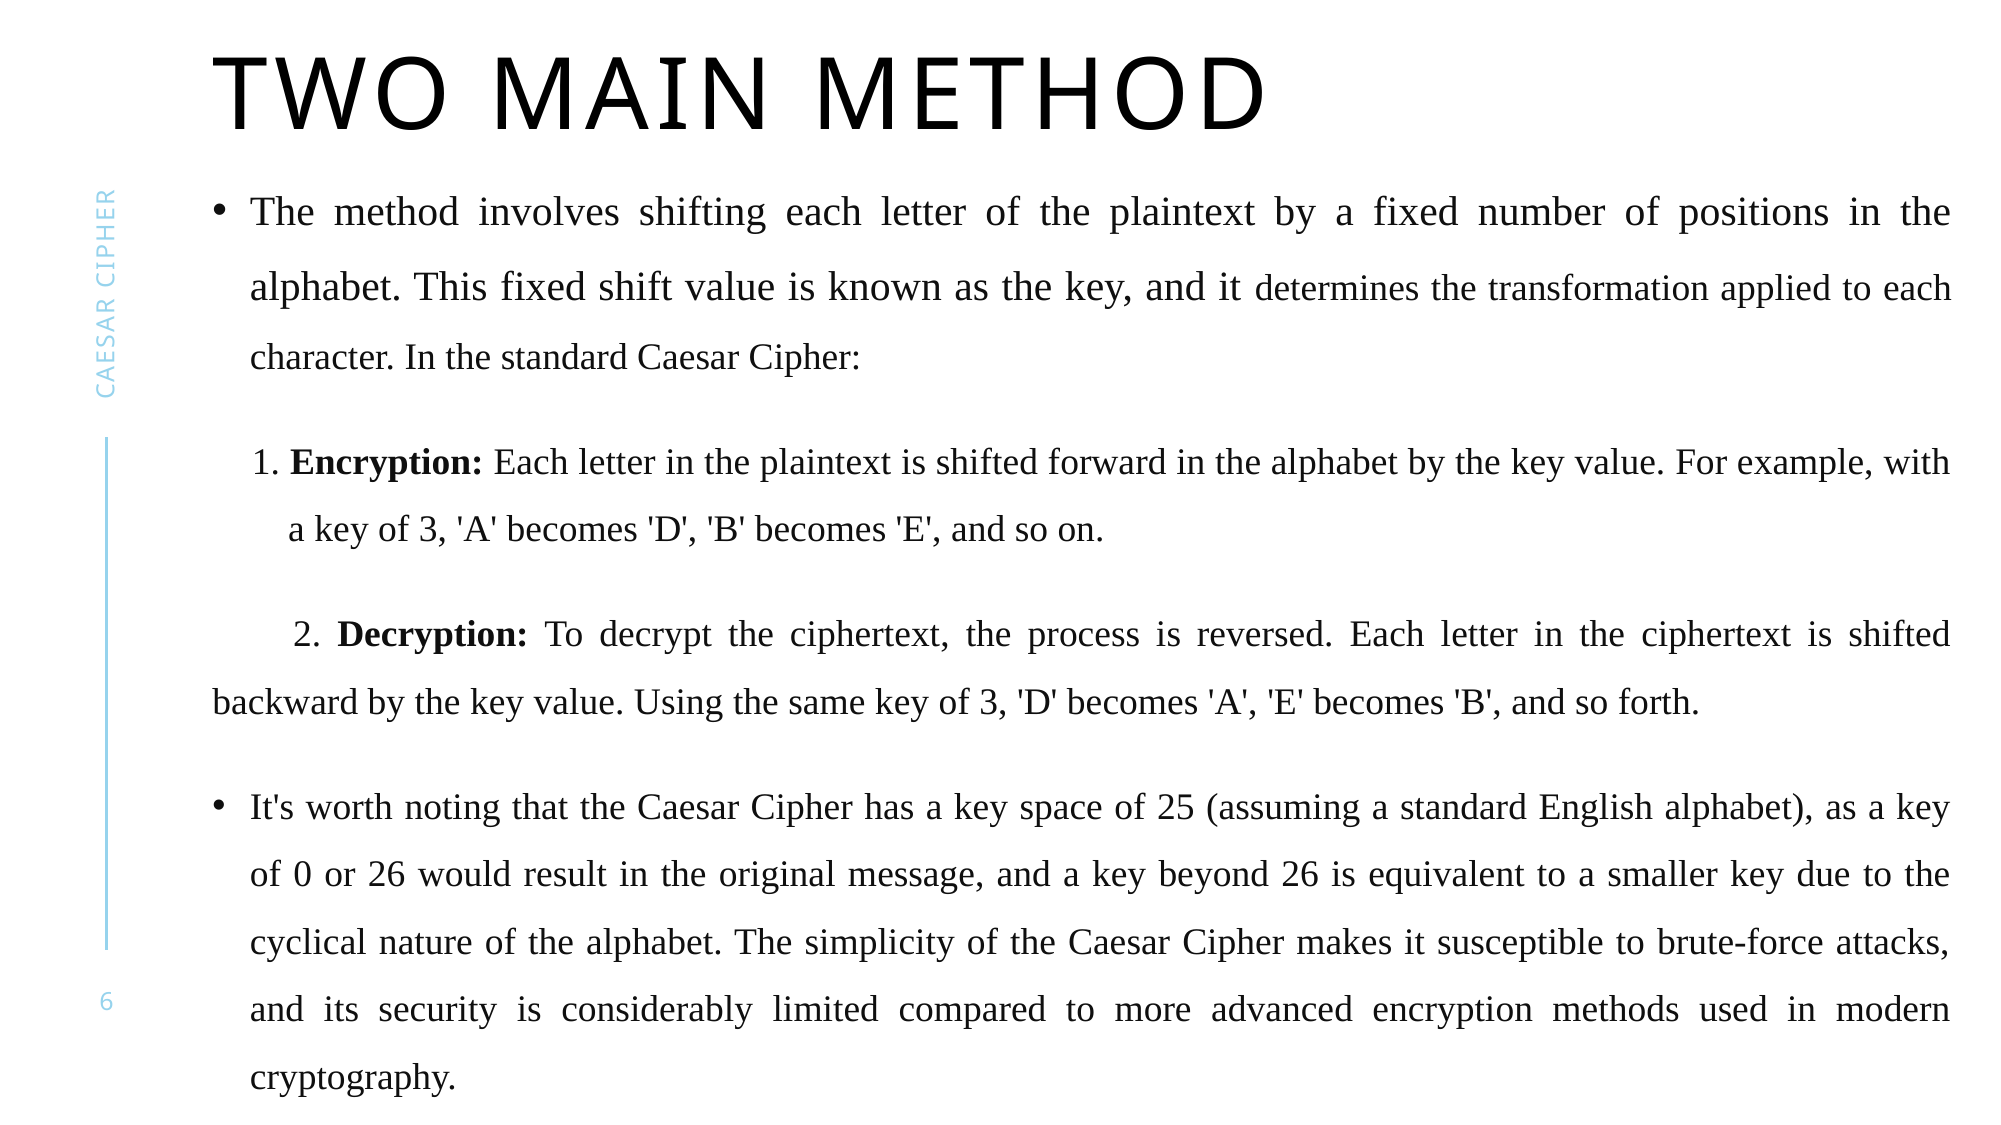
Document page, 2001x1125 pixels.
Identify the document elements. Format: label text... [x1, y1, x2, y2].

title Two main method [212, 43, 1863, 159]
list The method involves shifting each letter of the plaintext by a fixed number of positions in the alphabet. This fixed shift value is known as the key, and it determines the transformation applied to each character. In the standard Caesar Cipher: 1. Encryption: Each letter in the plaintext is shifted forward in the alphabet by the key value. For example, with a key of 3, 'A' becomes 'D', 'B' becomes 'E', and so on. 2. Decryption: To decrypt the ciphertext, the process is reversed. Each letter in the ciphertext is shifted backward by the key value. Using the same key of 3, 'D' becomes 'A', 'E' becomes 'B', and so forth. It's worth noting that the Caesar Cipher has a key space of 25 (assuming a standard English alphabet), as a key of 0 or 26 would result in the original message, and a key beyond 26 is equivalent to a smaller key due to the cyclical nature of the alphabet. The simplicity of the Caesar Cipher makes it susceptible to brute-force attacks, and its security is considerably limited compared to more advanced encryption methods used in modern cryptography. [212, 159, 1953, 1125]
footer Caesar cipher [90, 107, 122, 400]
slide_number 6 [68, 987, 144, 1018]
